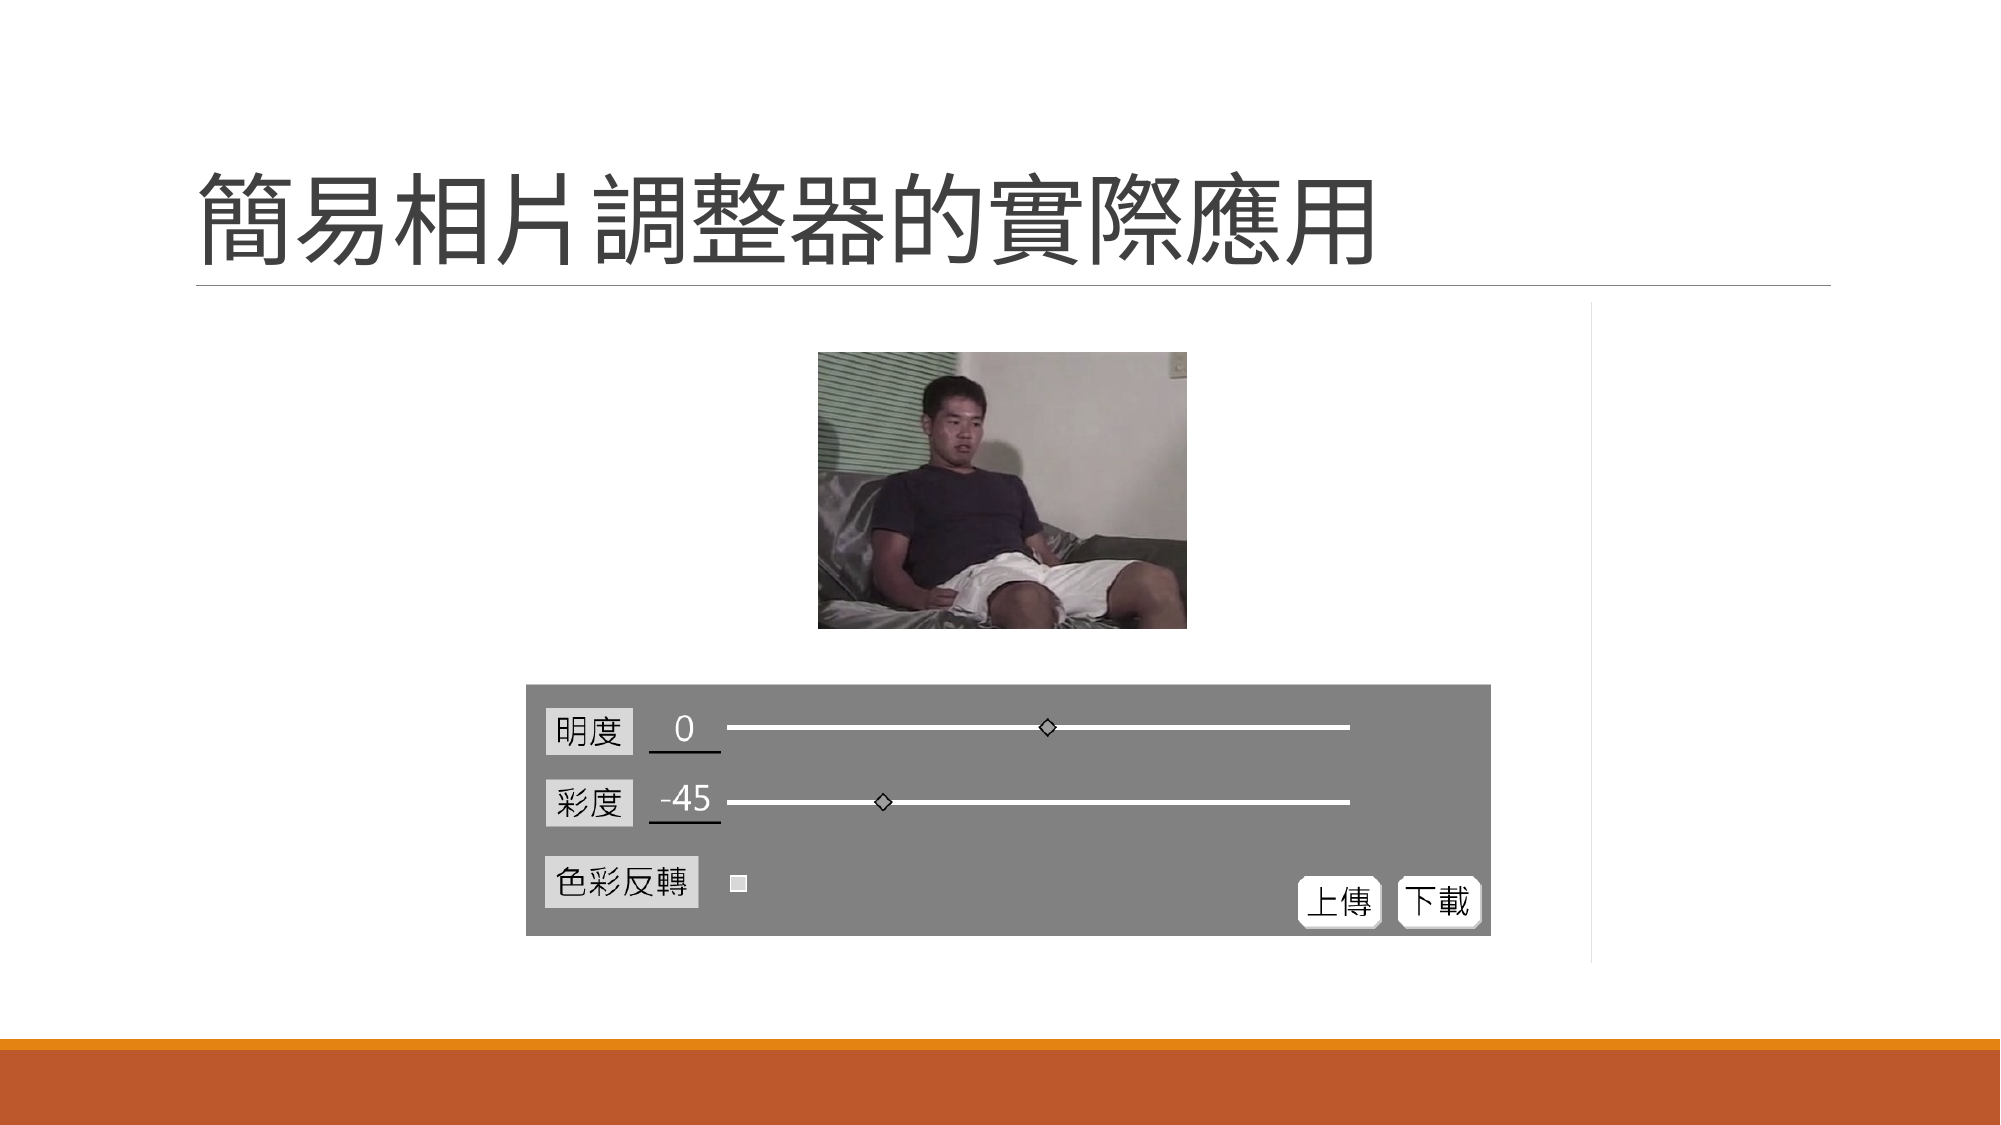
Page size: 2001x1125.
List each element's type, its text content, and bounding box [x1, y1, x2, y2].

title 簡易相片調整器的實際應用 [180, 47, 1830, 285]
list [417, 302, 1593, 964]
